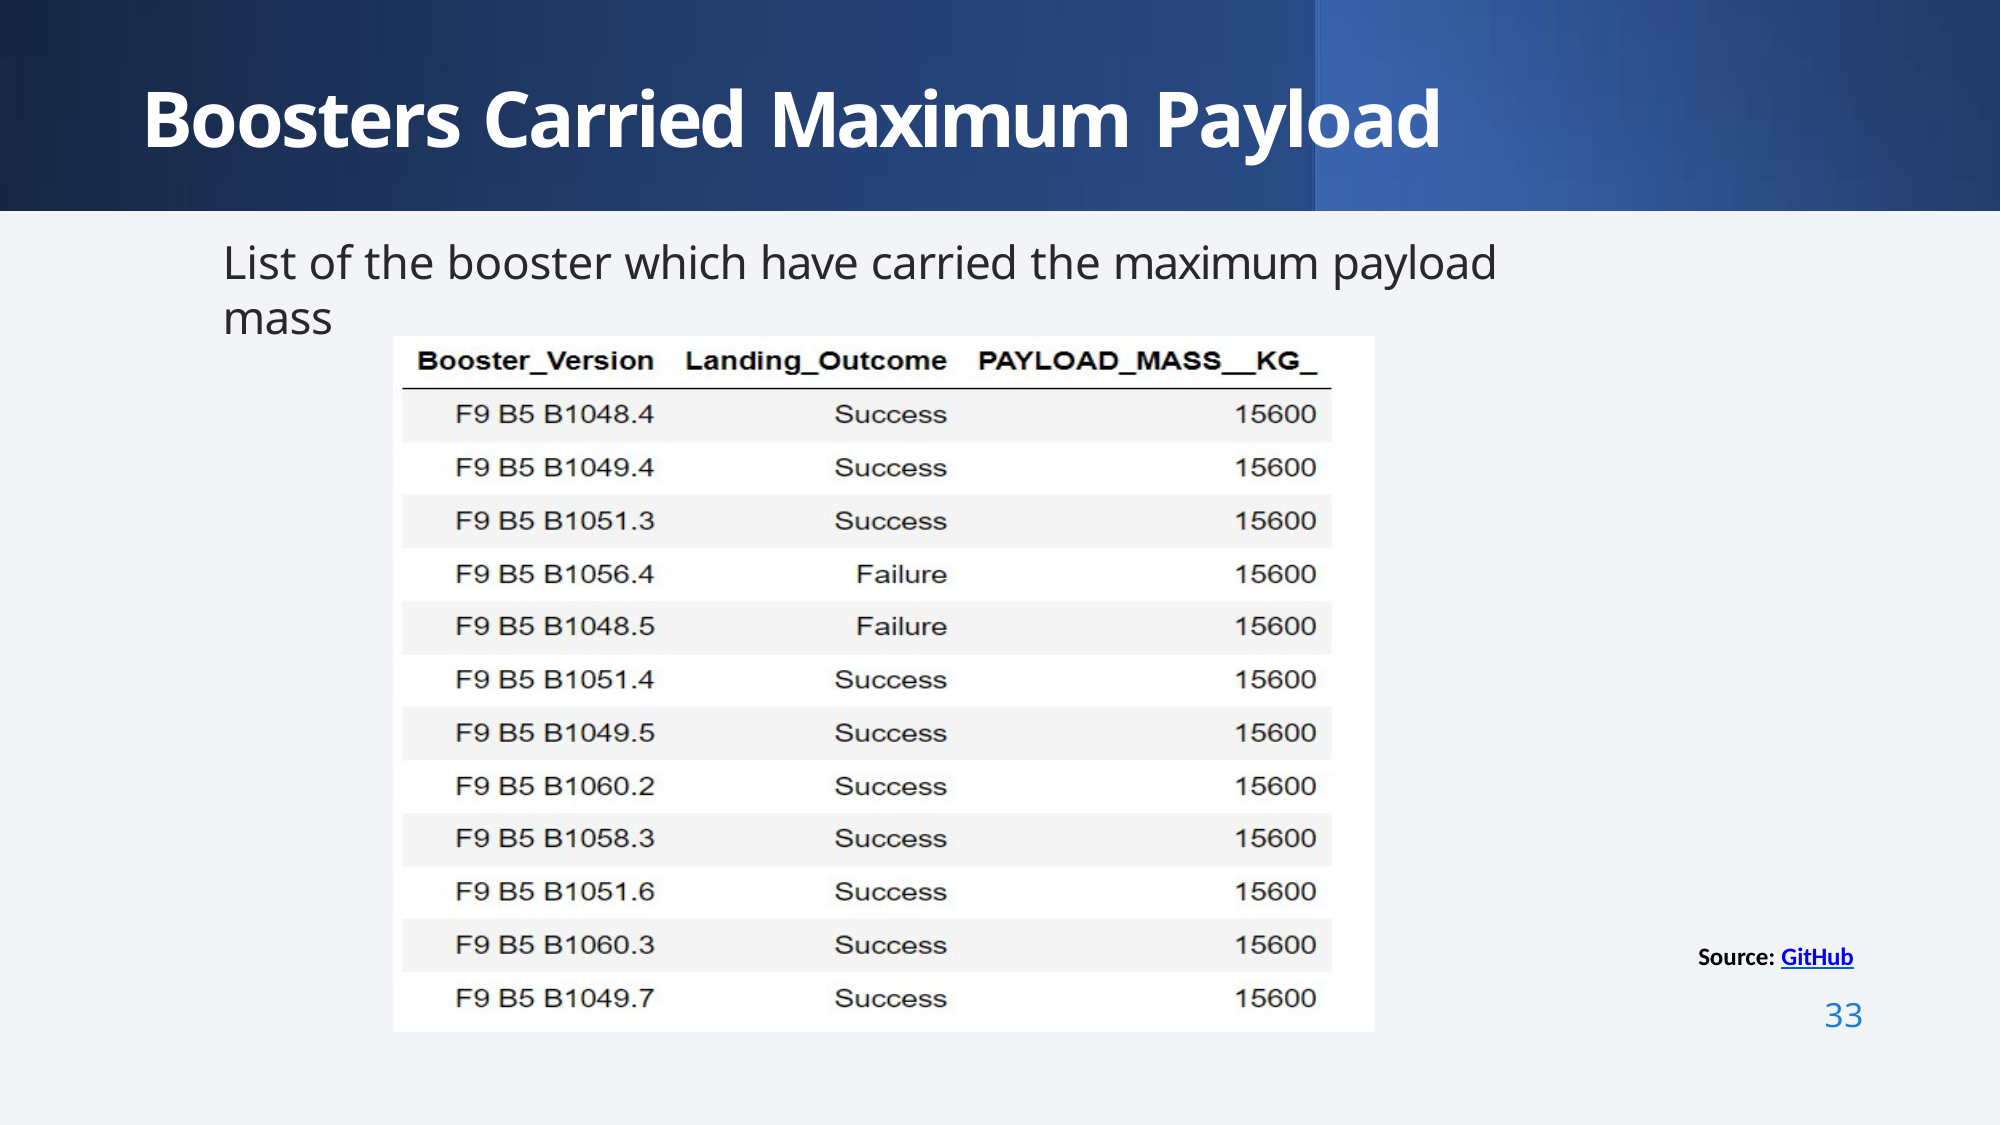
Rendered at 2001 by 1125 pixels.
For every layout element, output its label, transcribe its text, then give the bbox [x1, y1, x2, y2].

text_box List of the booster which have carried the maximum payload mass [220, 259, 1518, 344]
text_box Source: GitHub [1696, 938, 1857, 971]
title Boosters Carried Maximum Payload [130, 223, 1799, 259]
picture [0, 212, 2000, 1125]
slide_number 33 [1818, 1001, 1873, 1125]
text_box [0, 0, 2000, 212]
